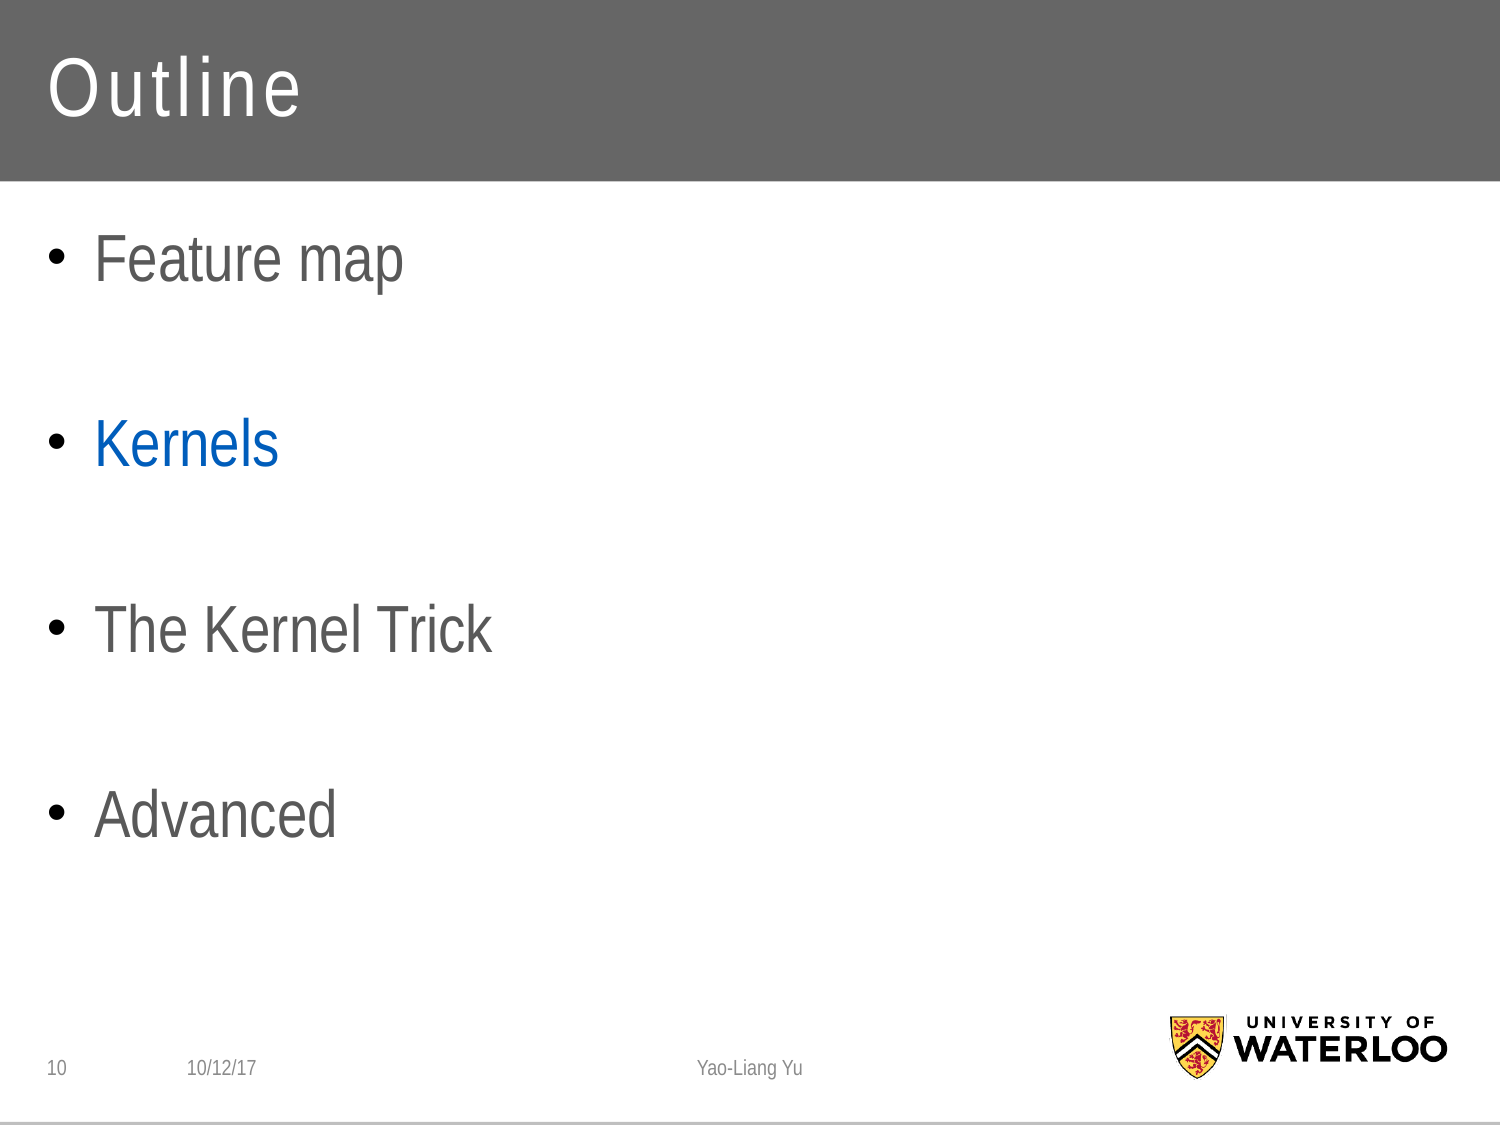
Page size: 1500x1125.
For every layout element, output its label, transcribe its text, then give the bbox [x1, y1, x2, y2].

footer Yao-Liang Yu [370, 1046, 1130, 1088]
picture [1116, 971, 1500, 1121]
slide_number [156, 1046, 287, 1088]
slide_number 10 [31, 1046, 101, 1088]
list Feature map Kernels The Kernel Trick Advanced [31, 216, 1472, 1037]
title Outline [0, 0, 1500, 182]
